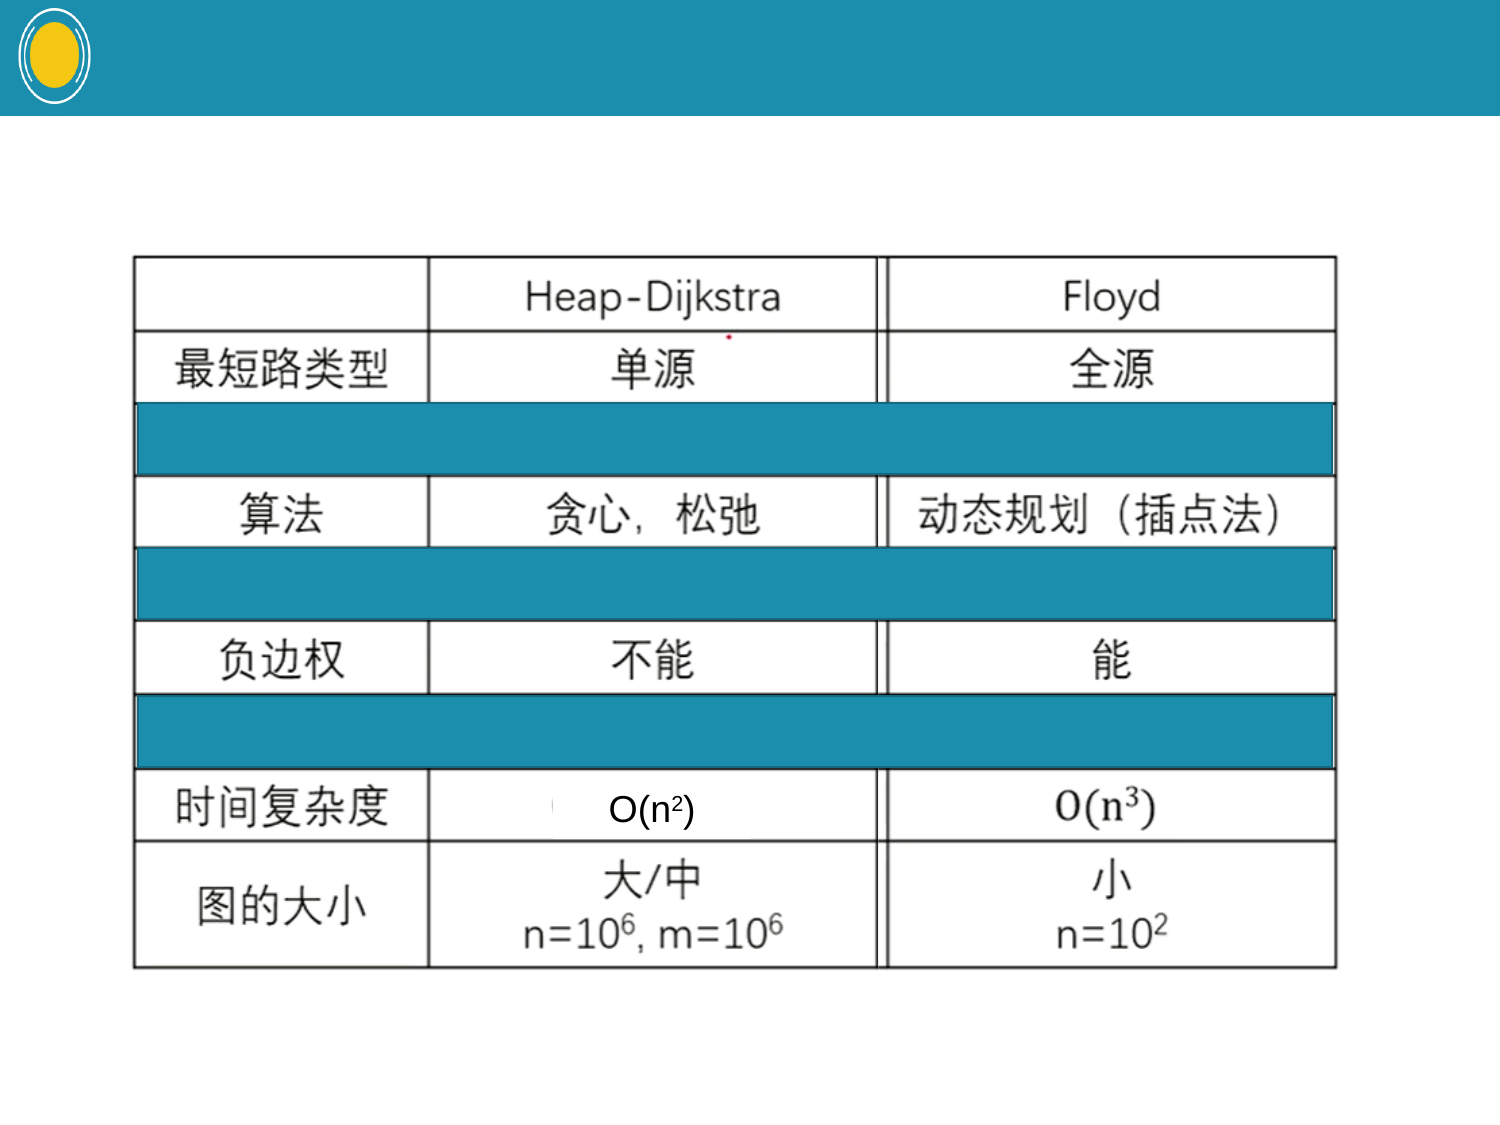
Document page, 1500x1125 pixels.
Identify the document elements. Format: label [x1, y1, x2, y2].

text_box [122, 246, 1344, 980]
picture [0, 0, 1500, 1125]
